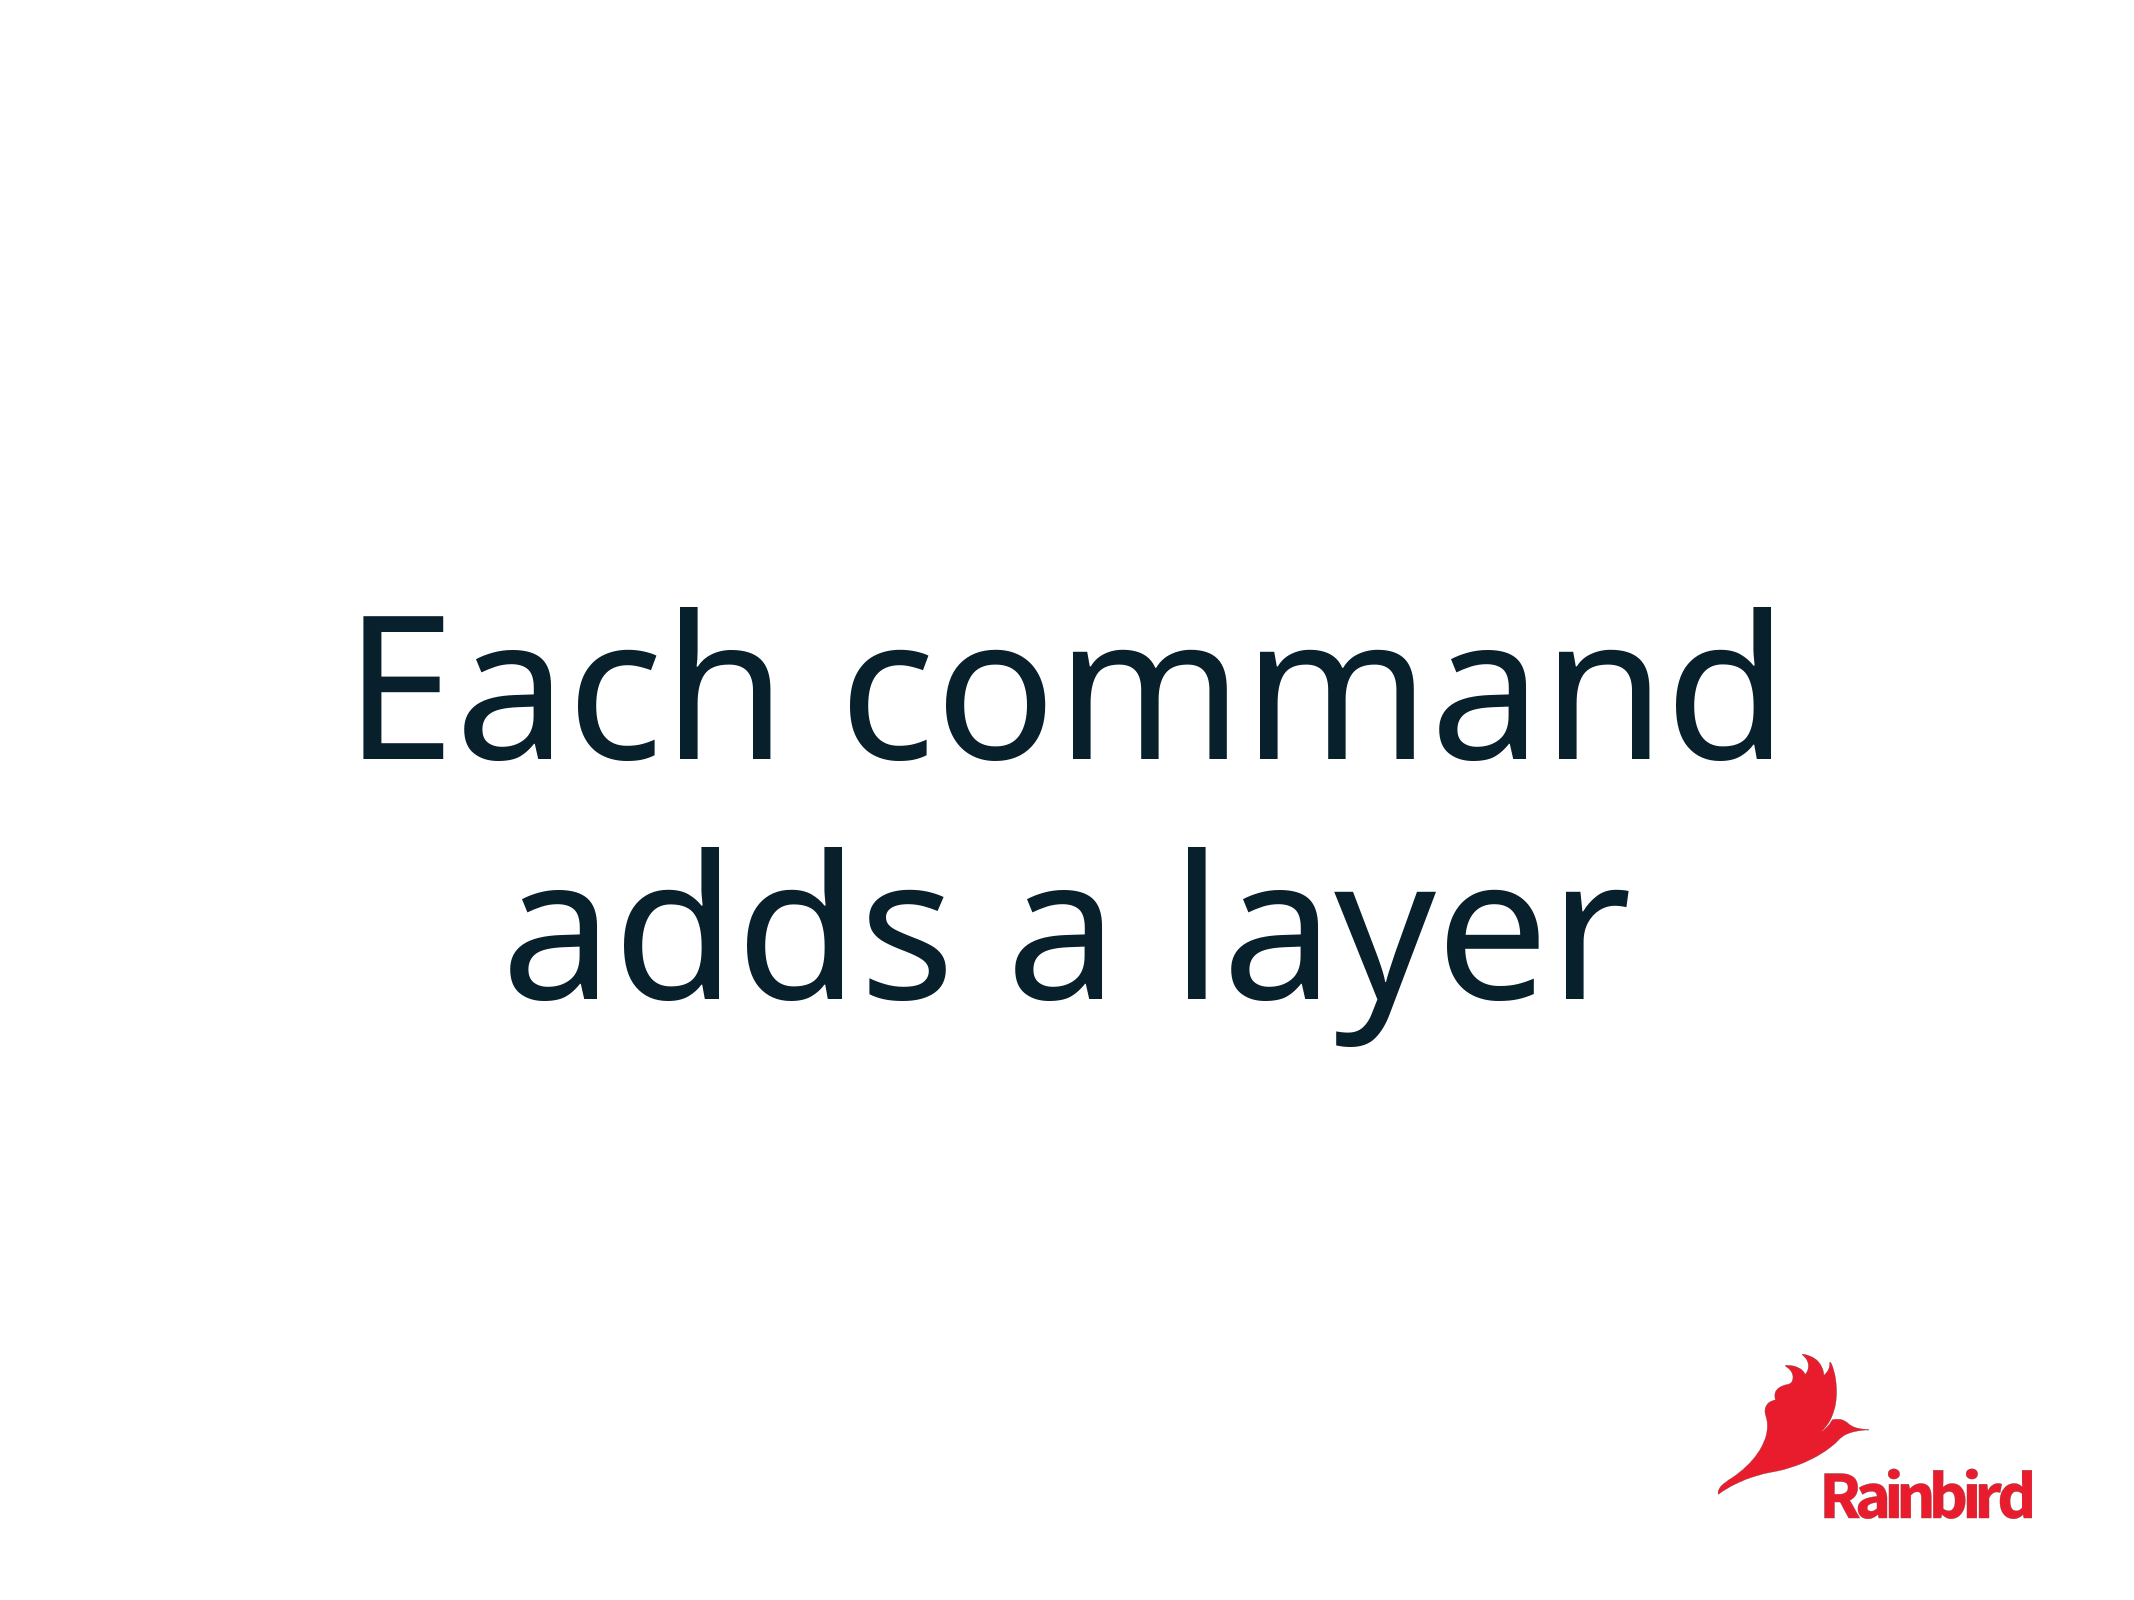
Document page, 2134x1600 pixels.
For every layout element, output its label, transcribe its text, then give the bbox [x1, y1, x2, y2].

picture [1718, 1354, 2032, 1519]
title Each command adds a layer [207, 528, 1926, 1072]
